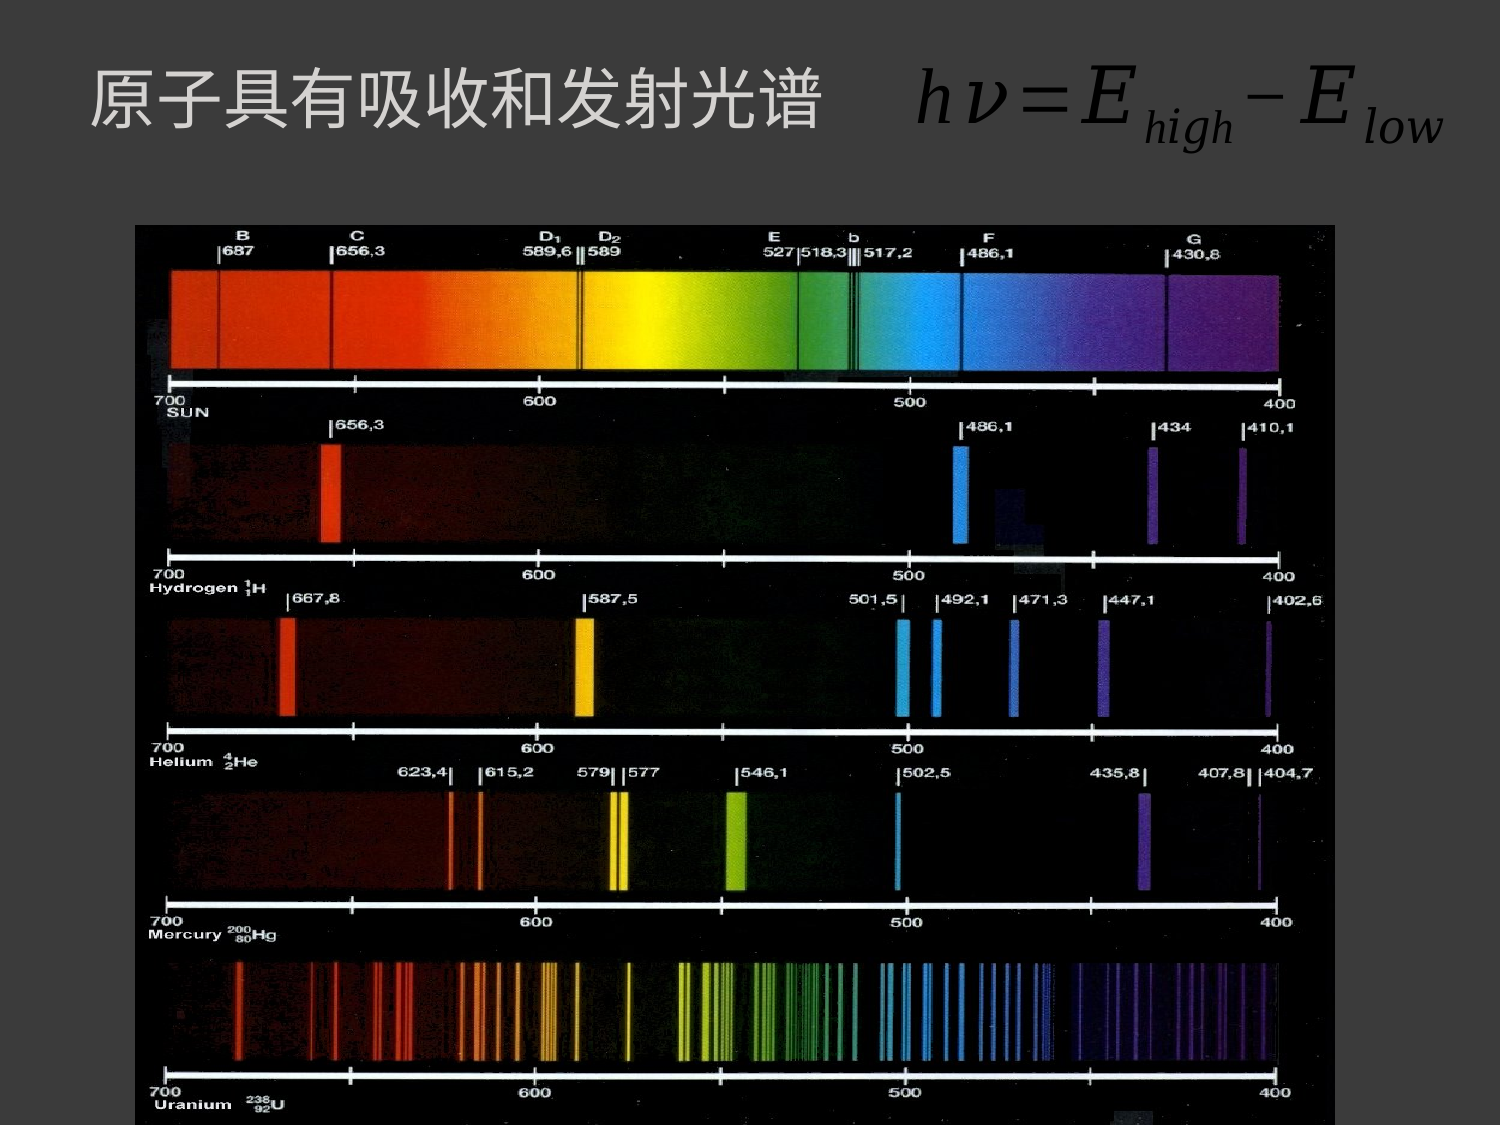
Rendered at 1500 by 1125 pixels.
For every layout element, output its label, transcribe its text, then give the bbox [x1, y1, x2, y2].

title 原子具有吸收和发射光谱 [75, 45, 1425, 149]
picture [135, 225, 1335, 1125]
